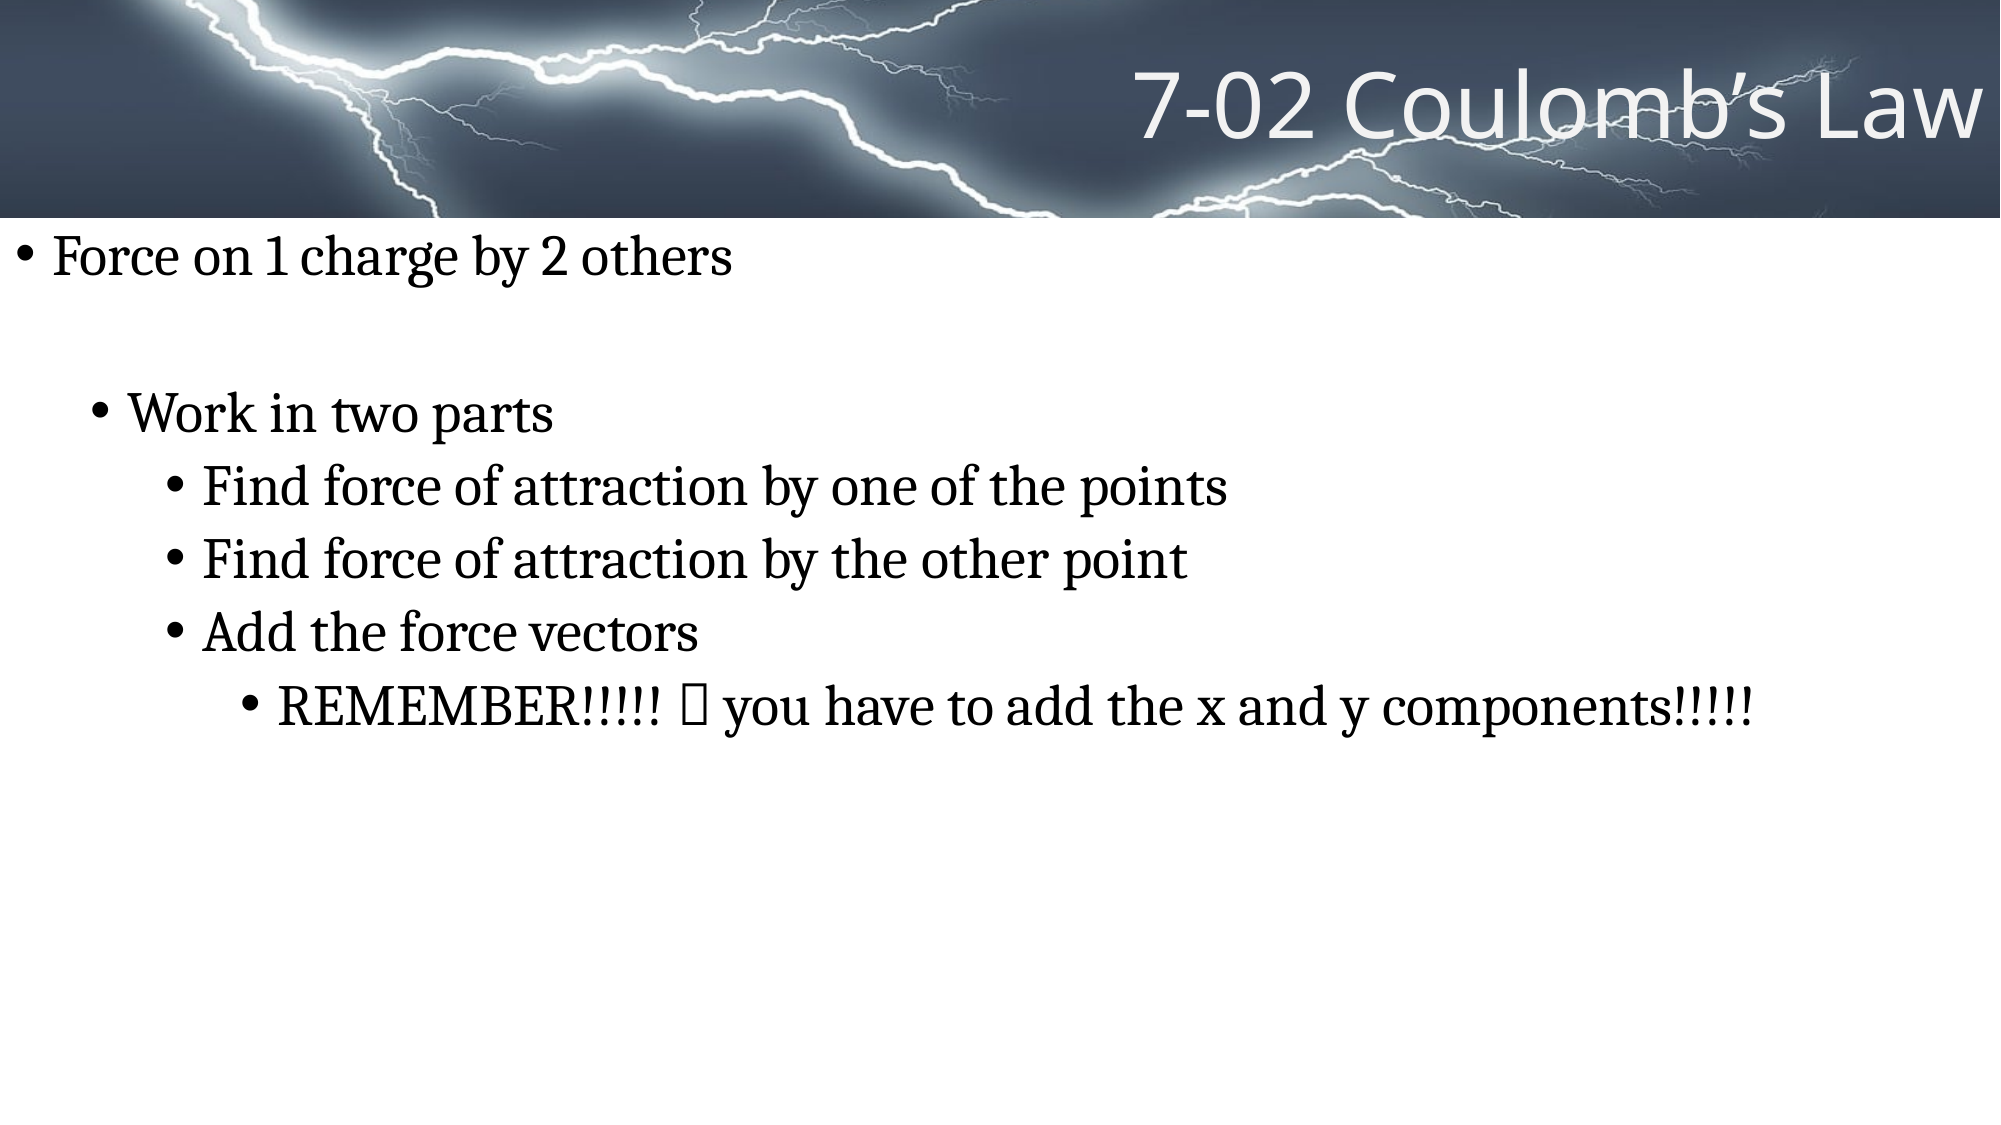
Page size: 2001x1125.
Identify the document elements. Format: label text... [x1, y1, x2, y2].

list Force on 1 charge by 2 others Work in two parts Find force of attraction by one of the points Find force of attraction by the other point Add the force vectors REMEMBER!!!!!  you have to add the x and y components!!!!! [0, 217, 2000, 1066]
title 7-02 Coulomb’s Law [0, 0, 2000, 217]
